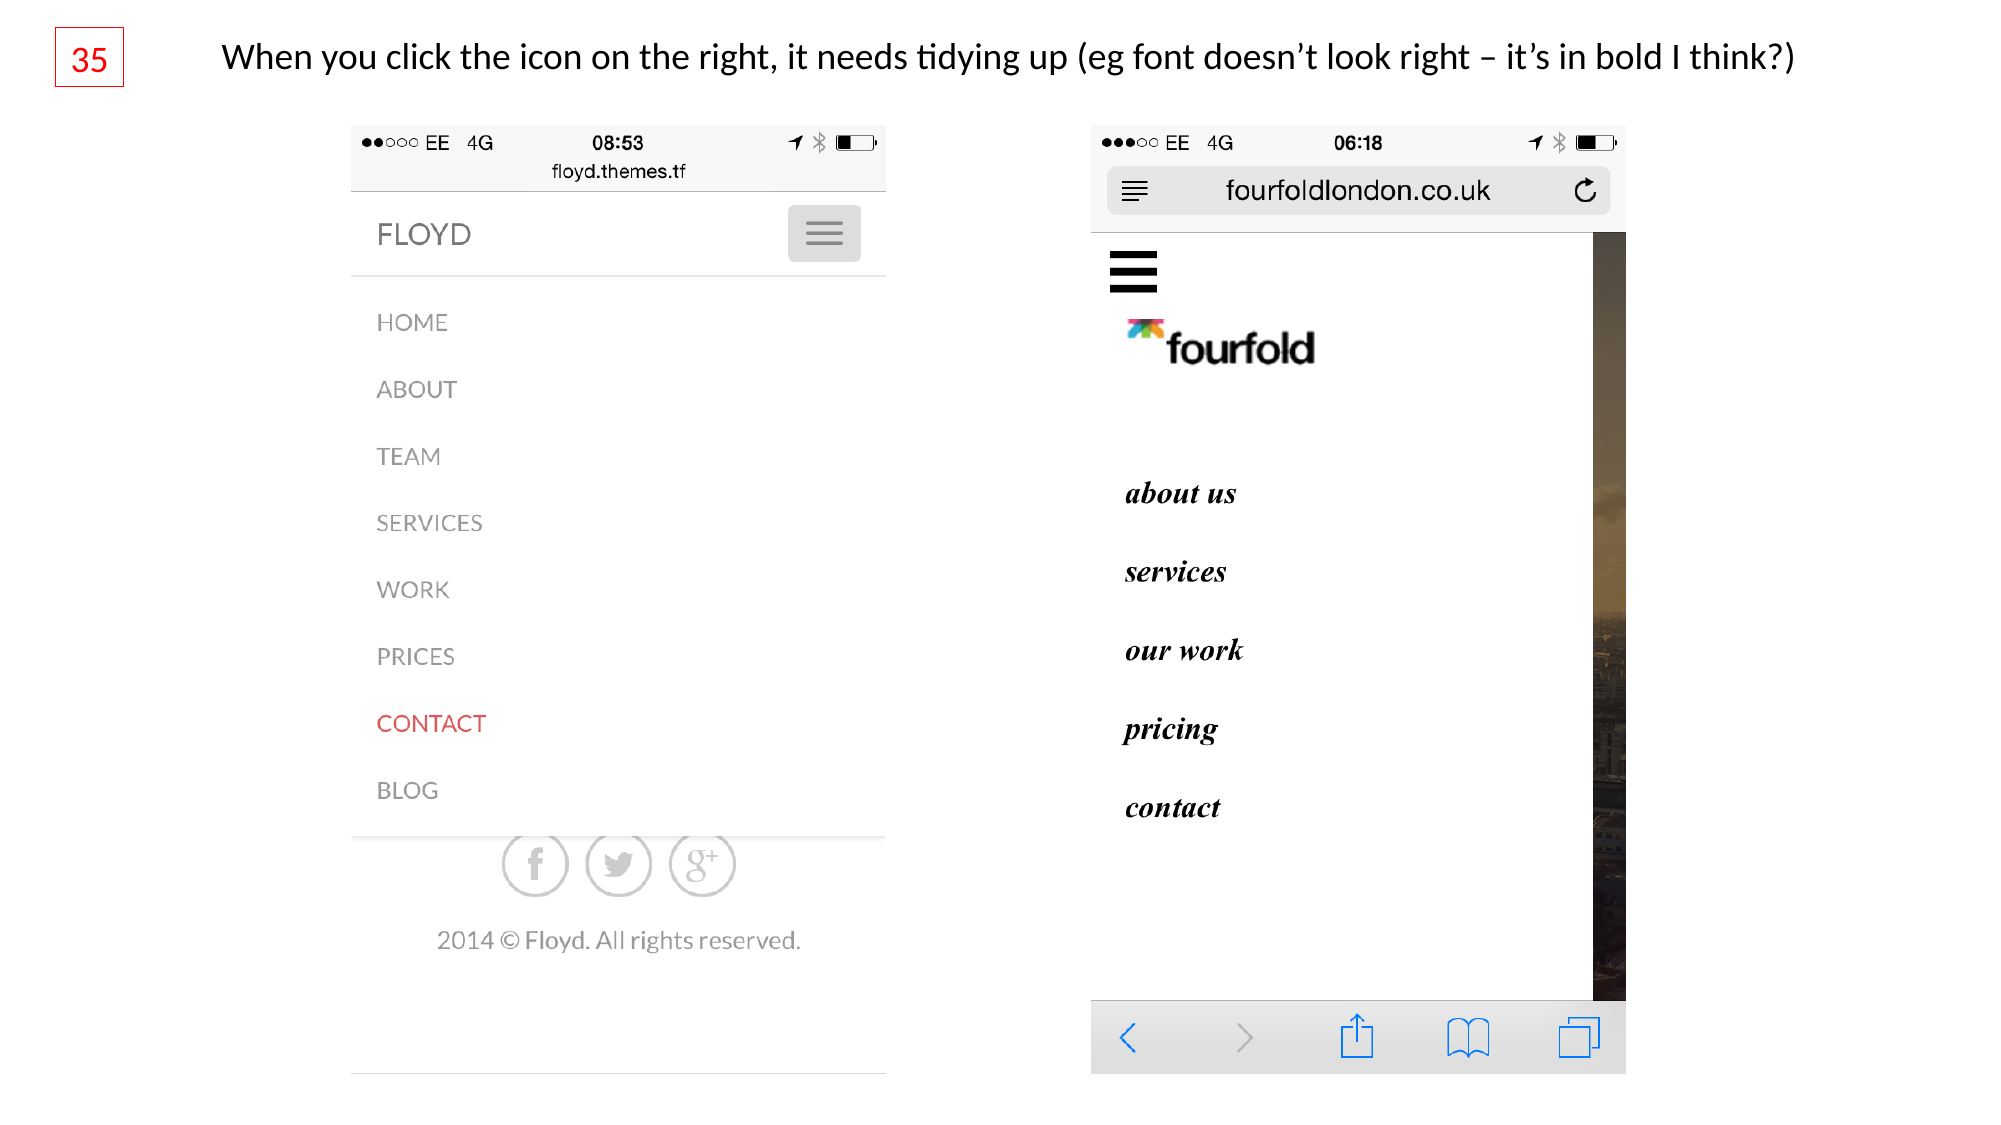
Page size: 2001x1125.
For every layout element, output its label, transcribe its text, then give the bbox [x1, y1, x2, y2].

text_box When you click the icon on the right, it needs tidying up (eg font doesn’t look right – it’s in bold I think?) [206, 24, 1813, 85]
picture [1091, 125, 1626, 1074]
text_box 35 [55, 27, 124, 87]
picture [351, 125, 886, 1074]
